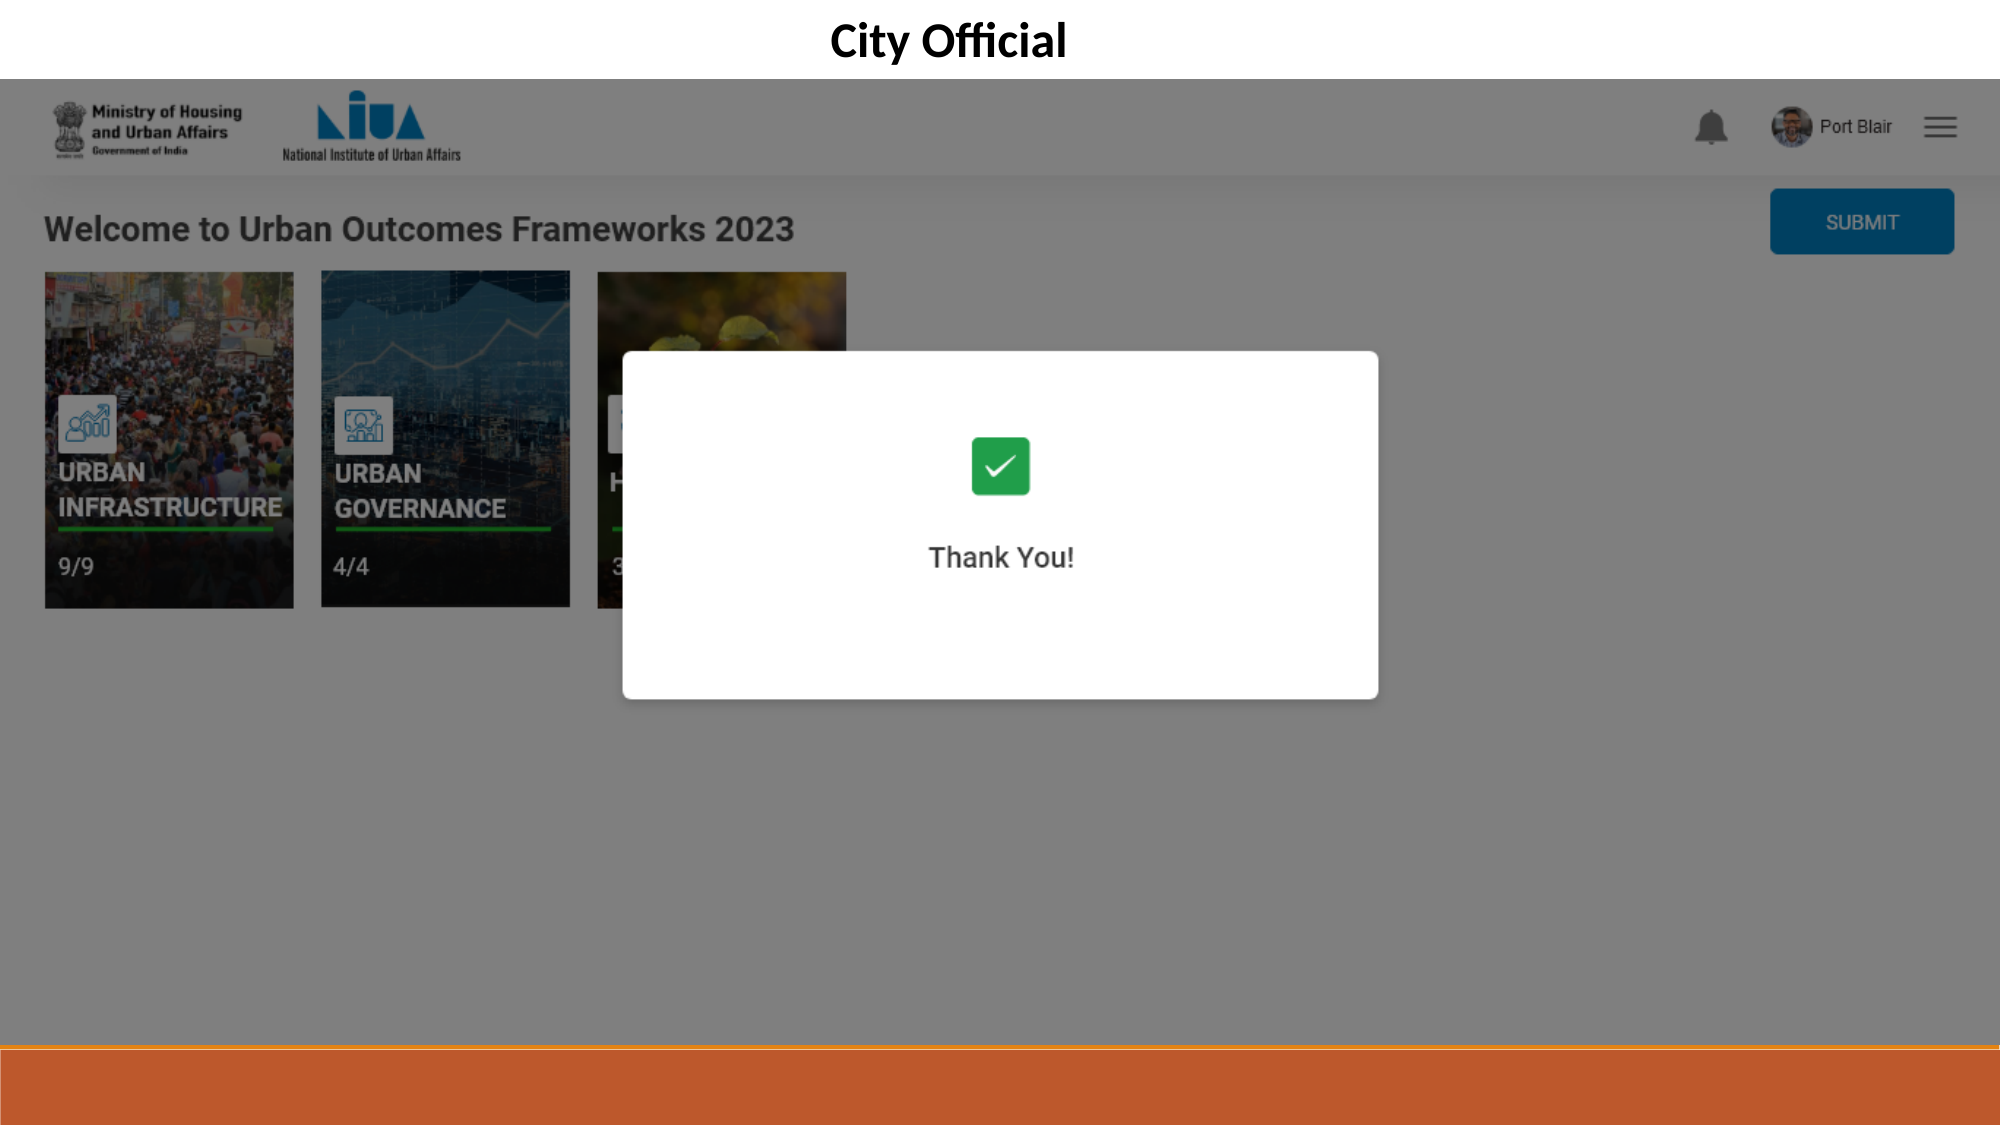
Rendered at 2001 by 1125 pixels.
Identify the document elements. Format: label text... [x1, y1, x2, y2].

text_box City Official [815, 0, 1101, 75]
picture [0, 79, 2000, 1046]
